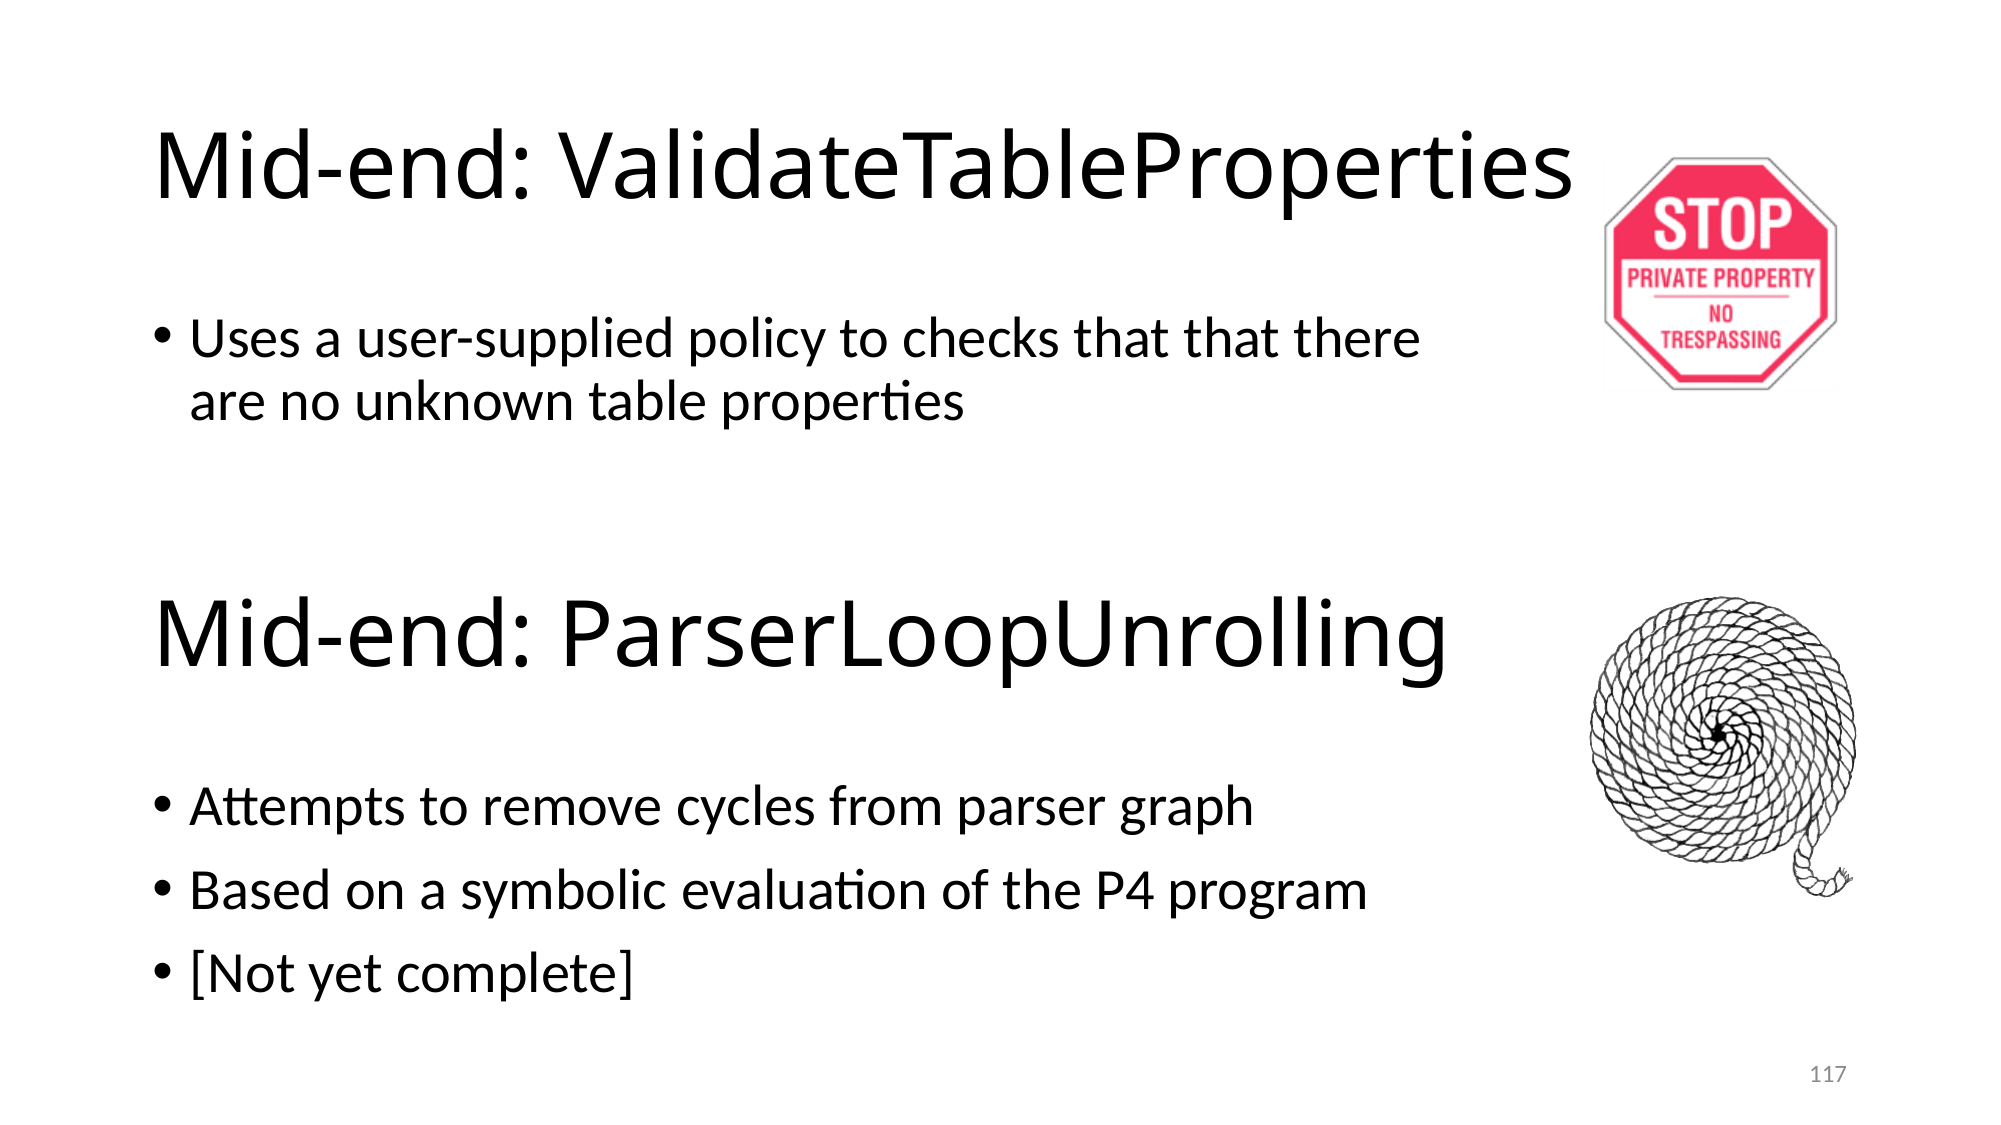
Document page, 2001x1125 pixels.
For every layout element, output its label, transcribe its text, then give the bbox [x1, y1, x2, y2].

picture [1603, 156, 1839, 392]
picture [1584, 589, 1863, 902]
text_box Mid-end: ParserLoopUnrolling [137, 528, 1863, 746]
list Uses a user-supplied policy to checks that that there are no unknown table properties [137, 299, 1863, 465]
slide_number 117 [1412, 1042, 1863, 1103]
text_box Attempts to remove cycles from parser graph Based on a symbolic evaluation of the P4 program [Not yet complete] [137, 767, 1863, 1026]
title Mid-end: ValidateTableProperties [137, 59, 1863, 278]
